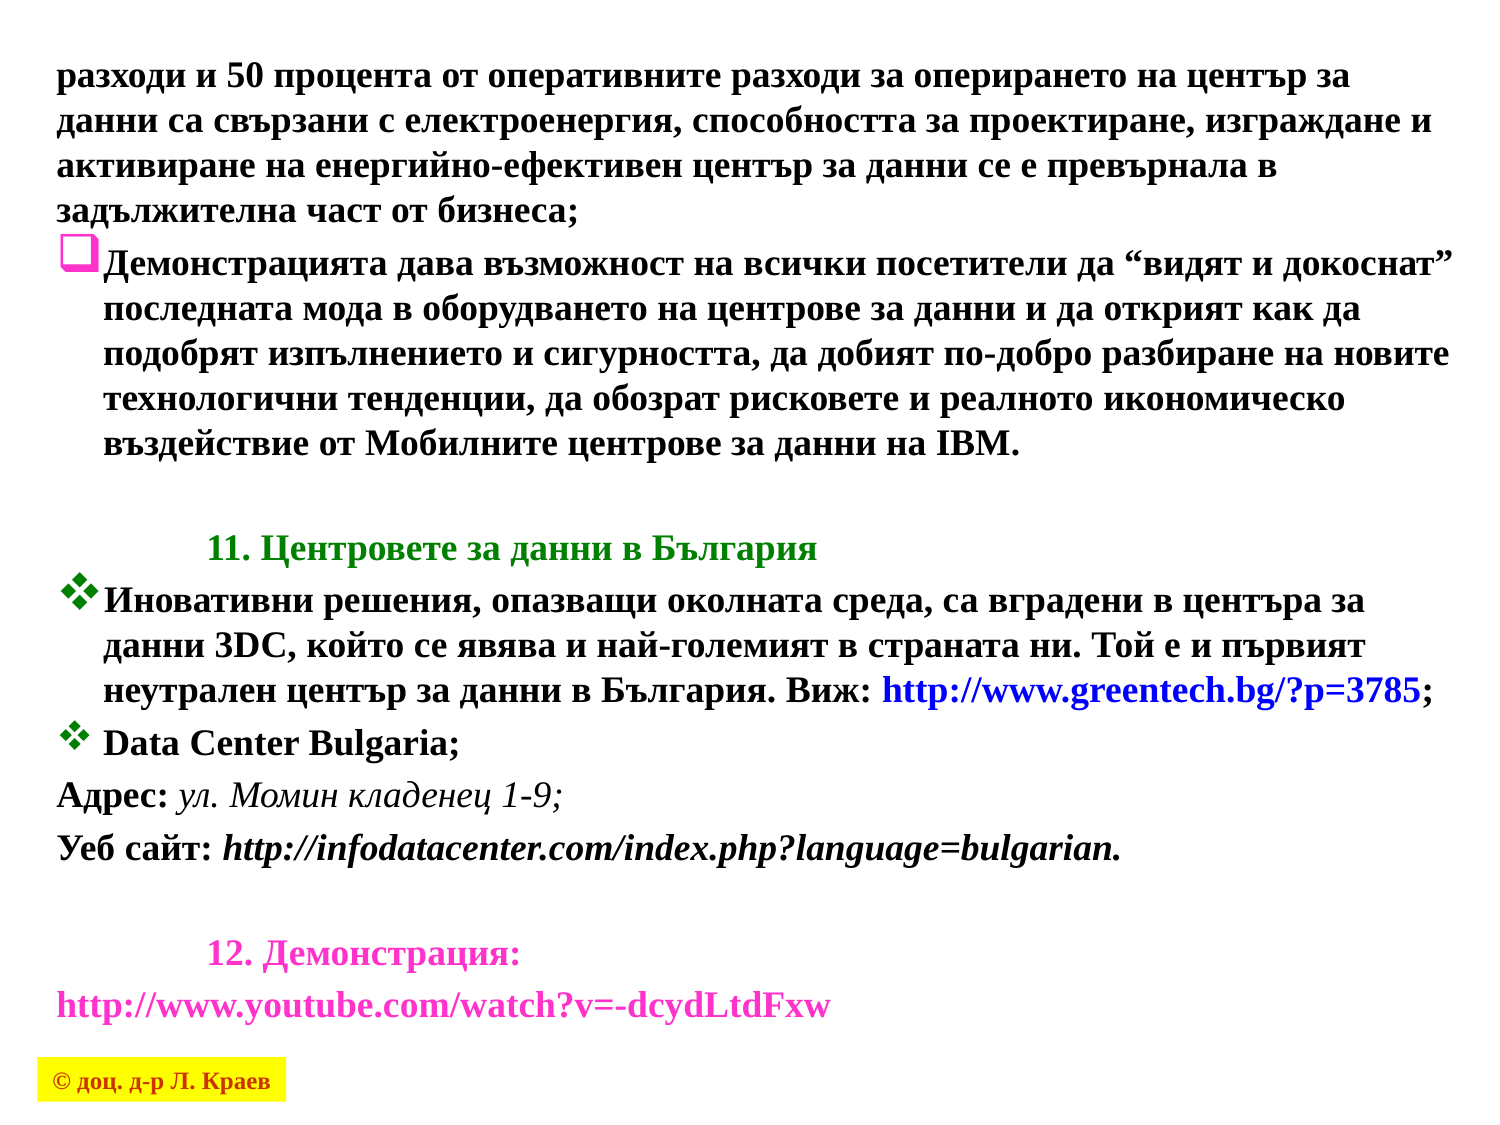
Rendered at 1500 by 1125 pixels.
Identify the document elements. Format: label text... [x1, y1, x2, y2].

text_box © доц. д-р Л. Краев [37, 1057, 287, 1102]
subtitle разходи и 50 процента от оперативните разходи за оперирането на център за данни са свързани с електроенергия, способността за проектиране, изграждане и активиране на енергийно-ефективен център за данни се е превърнала в задължителна част от бизнеса; Демонстрацията дава възможност на всички посетители да “видят и докоснат” последната мода в оборудването на центрове за данни и да открият как да подобрят изпълнението и сигурността, да добият по-добро разбиране на новите технологични тенденции, да обозрат рисковете и реалното икономическо въздействие от Мобилните центрове за данни на IBM. 11. Центровете за данни в България Иновативни решения, опазващи околната среда, са вградени в центъра за данни 3DC, който се явява и най-големият в страната ни. Той е и първият неутрален център за данни в България. Виж: http://www.greentech.bg/?p=3785; Data Center Bulgaria; Адрес: ул. Момин кладенец 1-9; Уеб сайт: http://infodatacenter.com/index.php?language=bulgarian. 12. Демонстрация: http://www.youtube.com/watch?v=-dcydLtdFxw [41, 42, 1471, 1047]
